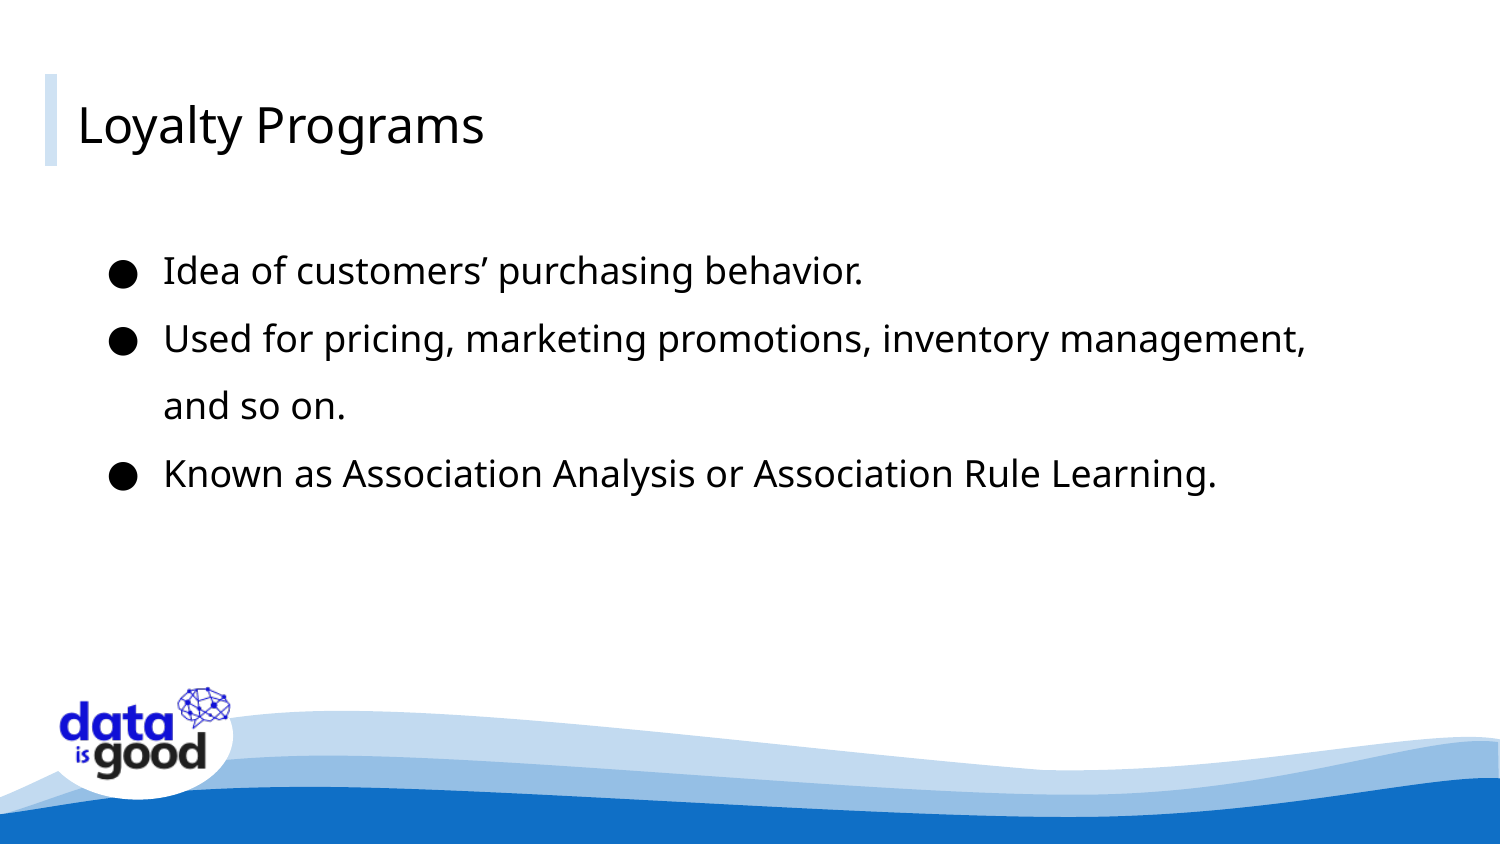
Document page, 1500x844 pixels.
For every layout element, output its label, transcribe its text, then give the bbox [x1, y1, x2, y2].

picture [58, 685, 231, 804]
title Loyalty Programs [66, 72, 1449, 167]
list Idea of customers’ purchasing behavior. Used for pricing, marketing promotions, inventory management, and so on. Known as Association Analysis or Association Rule Learning. [76, 213, 1345, 631]
